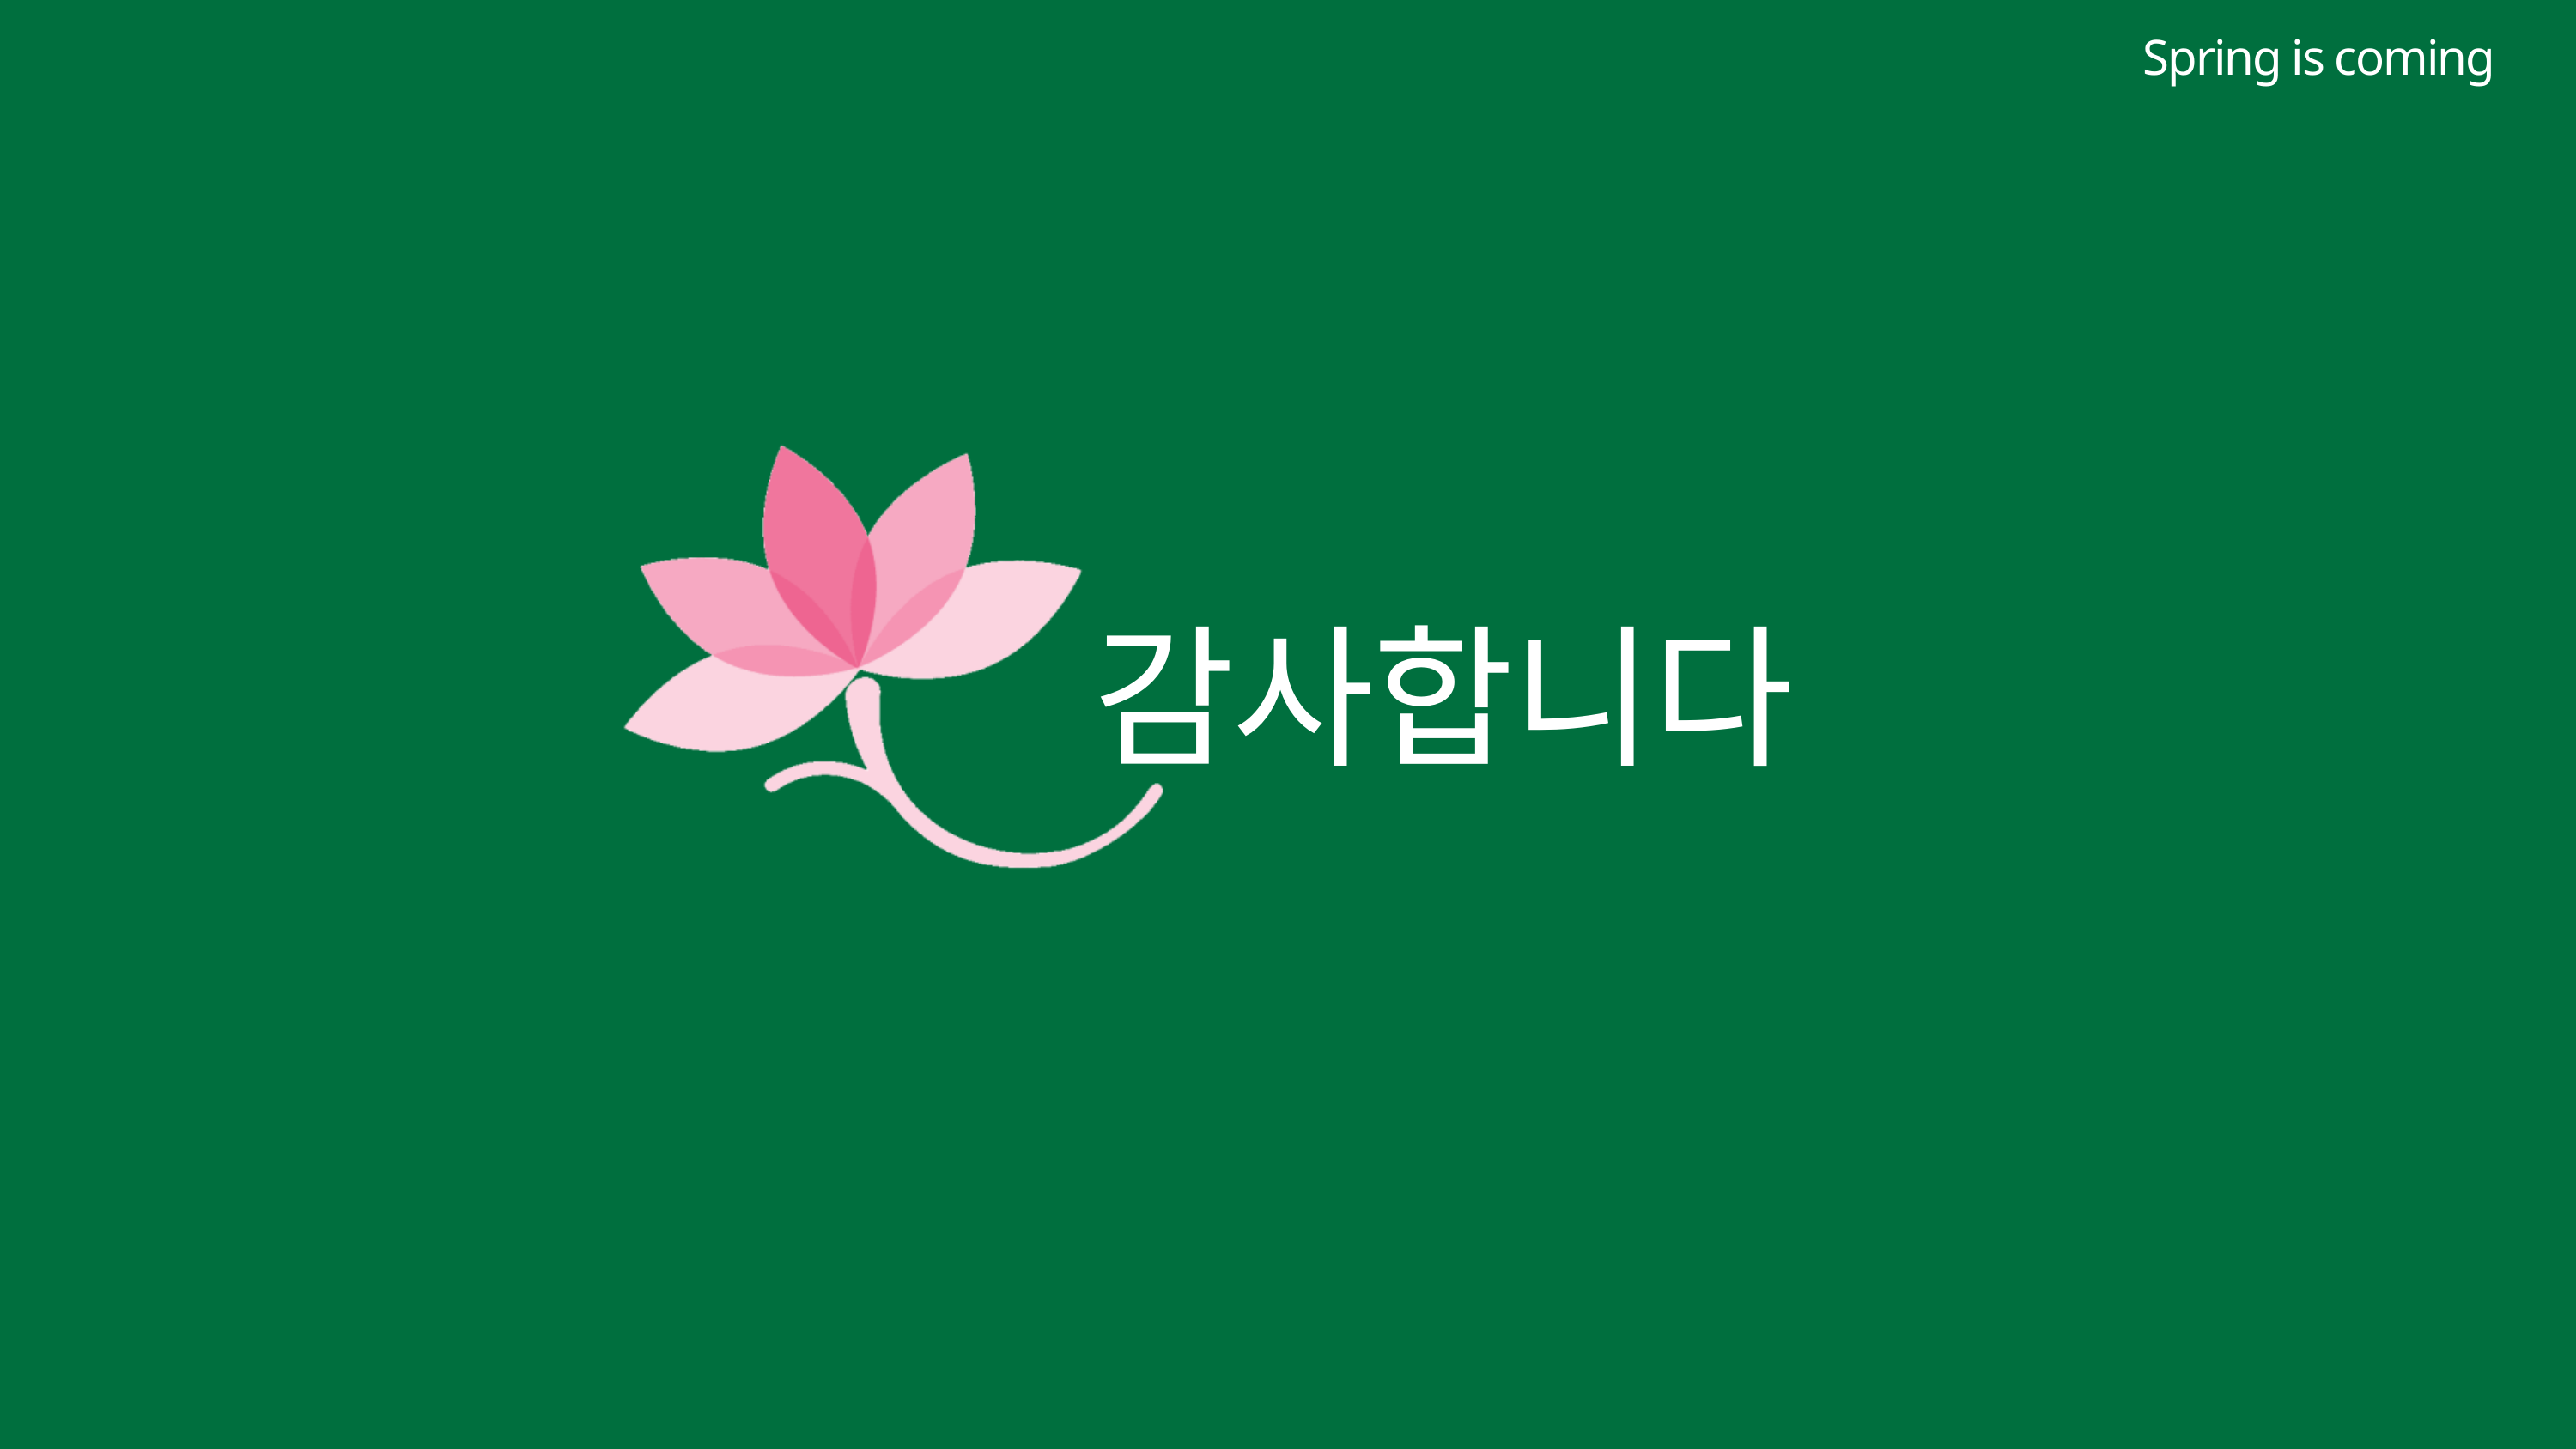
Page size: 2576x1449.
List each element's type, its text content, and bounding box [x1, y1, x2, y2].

text_box Spring is coming [1732, 20, 2576, 91]
text_box 감사합니다 [1294, 593, 1971, 791]
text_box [550, 380, 1291, 967]
